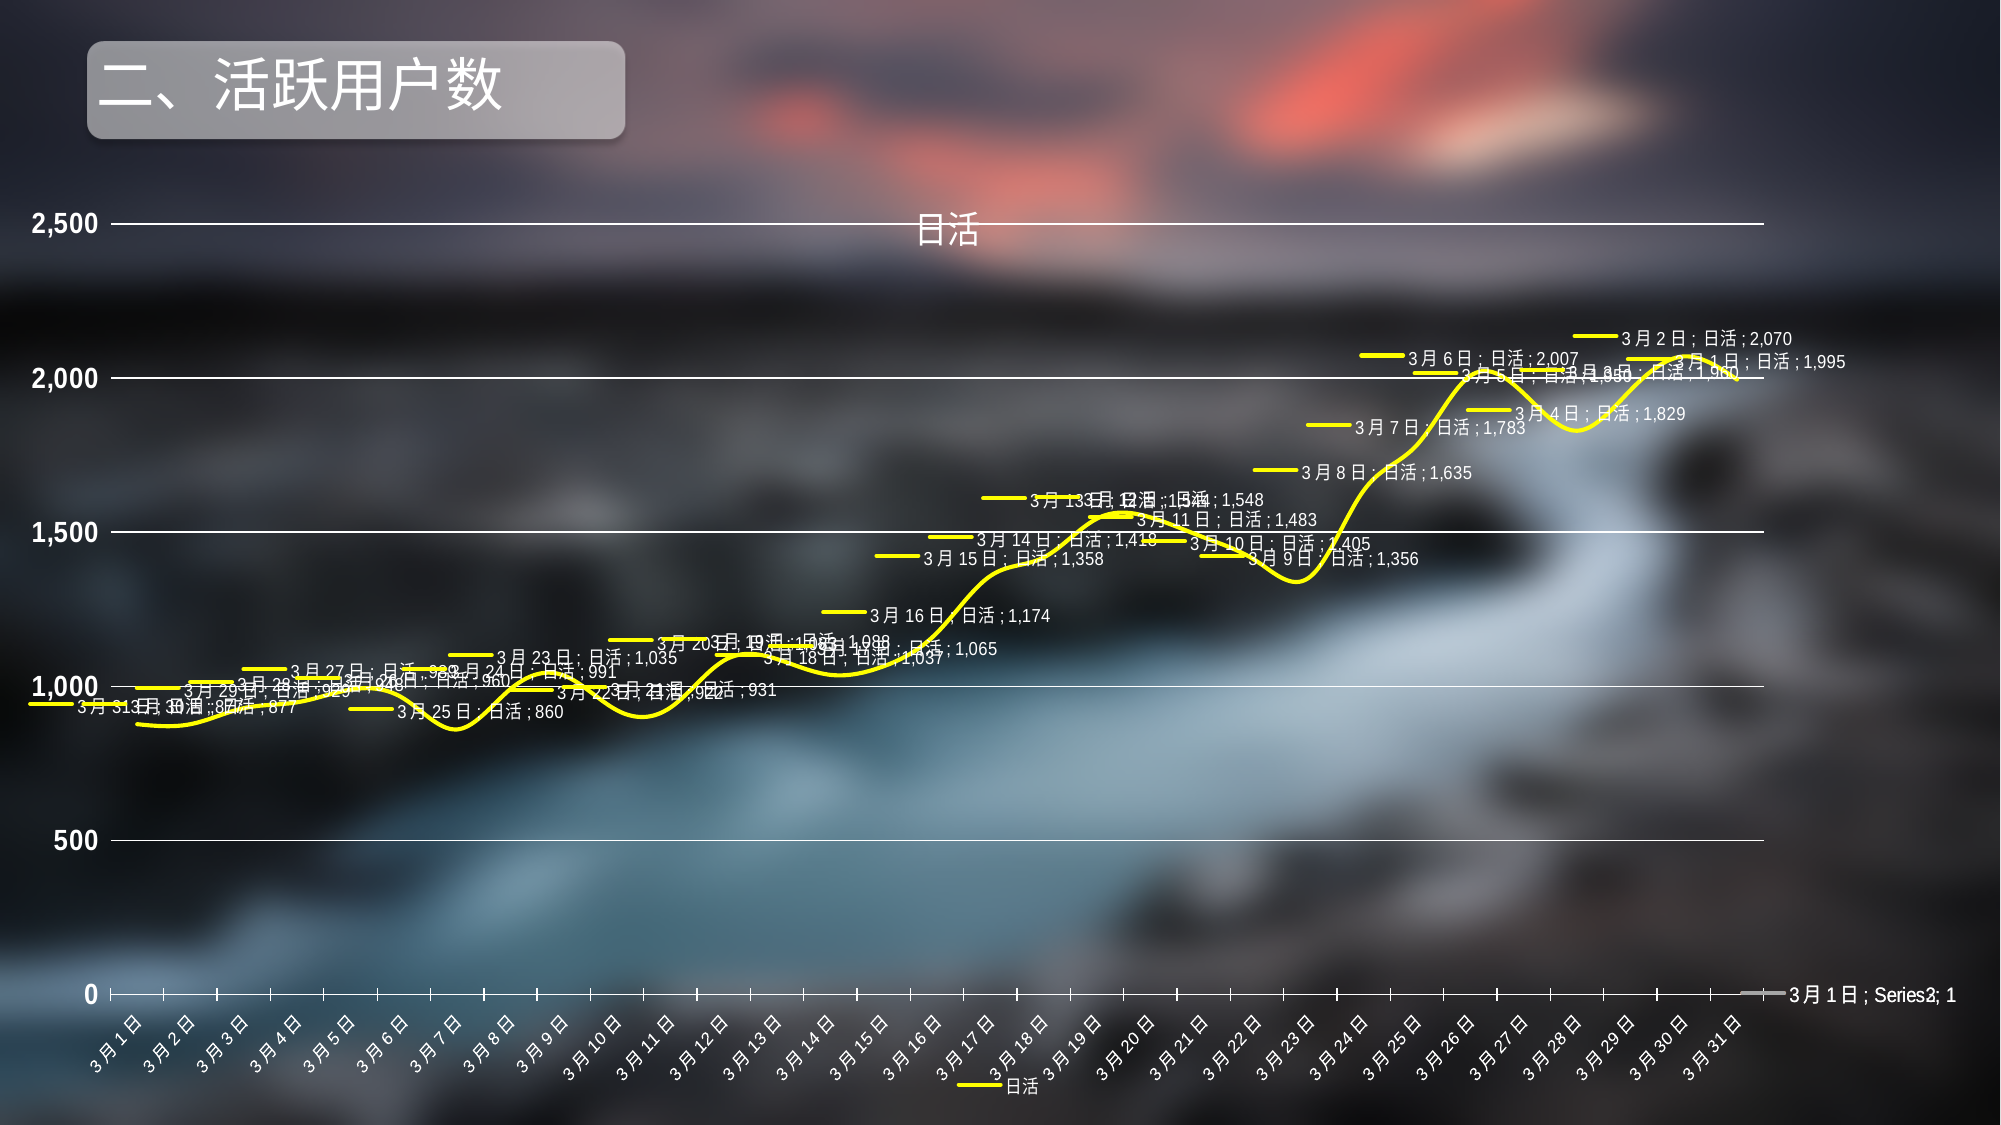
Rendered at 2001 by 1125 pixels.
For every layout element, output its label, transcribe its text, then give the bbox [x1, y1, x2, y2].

chart [28, 161, 1957, 1121]
title 二、活跃用户数 [81, 0, 838, 161]
picture [0, 0, 2001, 1125]
